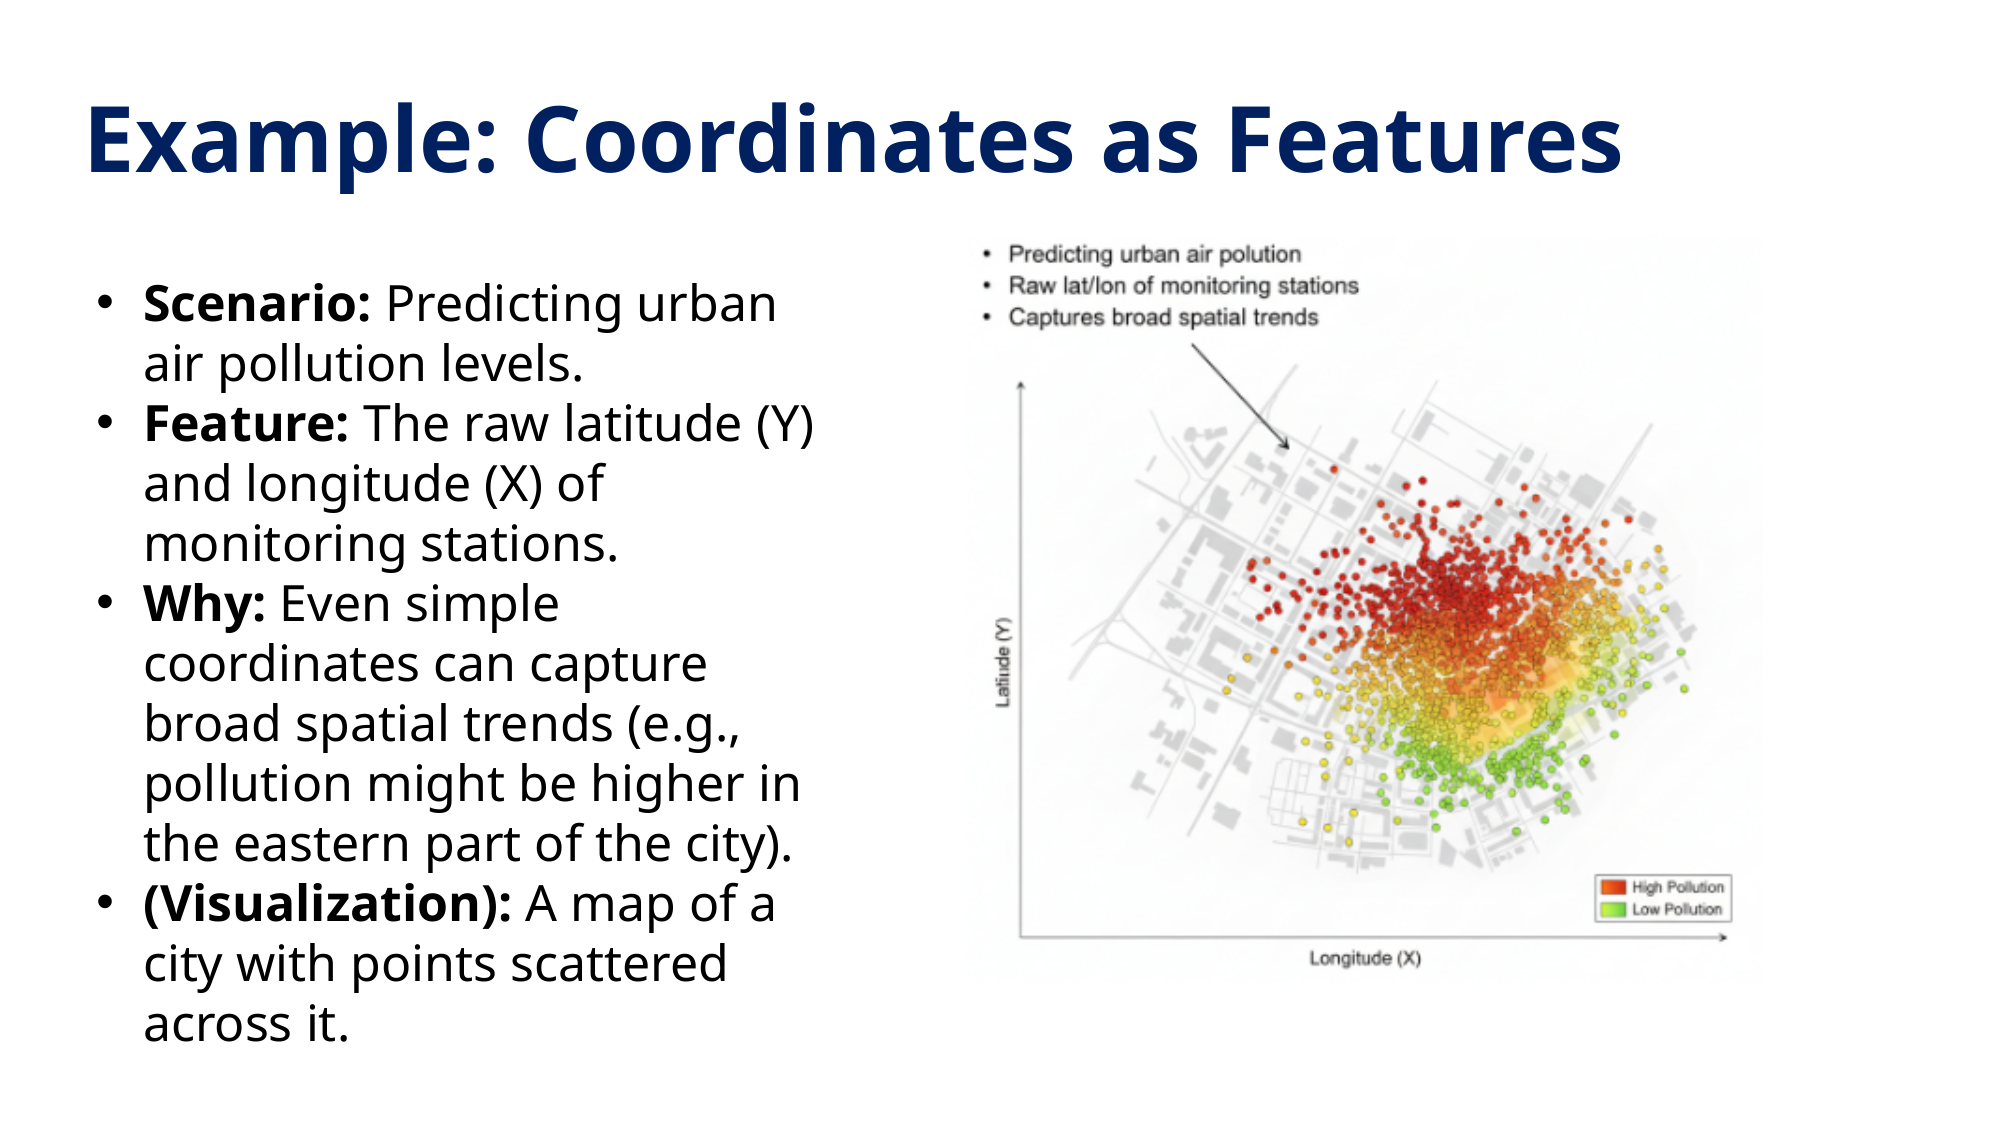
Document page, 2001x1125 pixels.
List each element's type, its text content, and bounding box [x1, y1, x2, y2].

title Example: Coordinates as Features [68, 33, 1794, 252]
text_box Scenario: Predicting urban air pollution levels. Feature: The raw latitude (Y) and longitude (X) of monitoring stations. Why: Even simple coordinates can capture broad spatial trends (e.g., pollution might be higher in the eastern part of the city). (Visualization): A map of a city with points scattered across it. [81, 263, 854, 1090]
picture [966, 235, 1763, 983]
